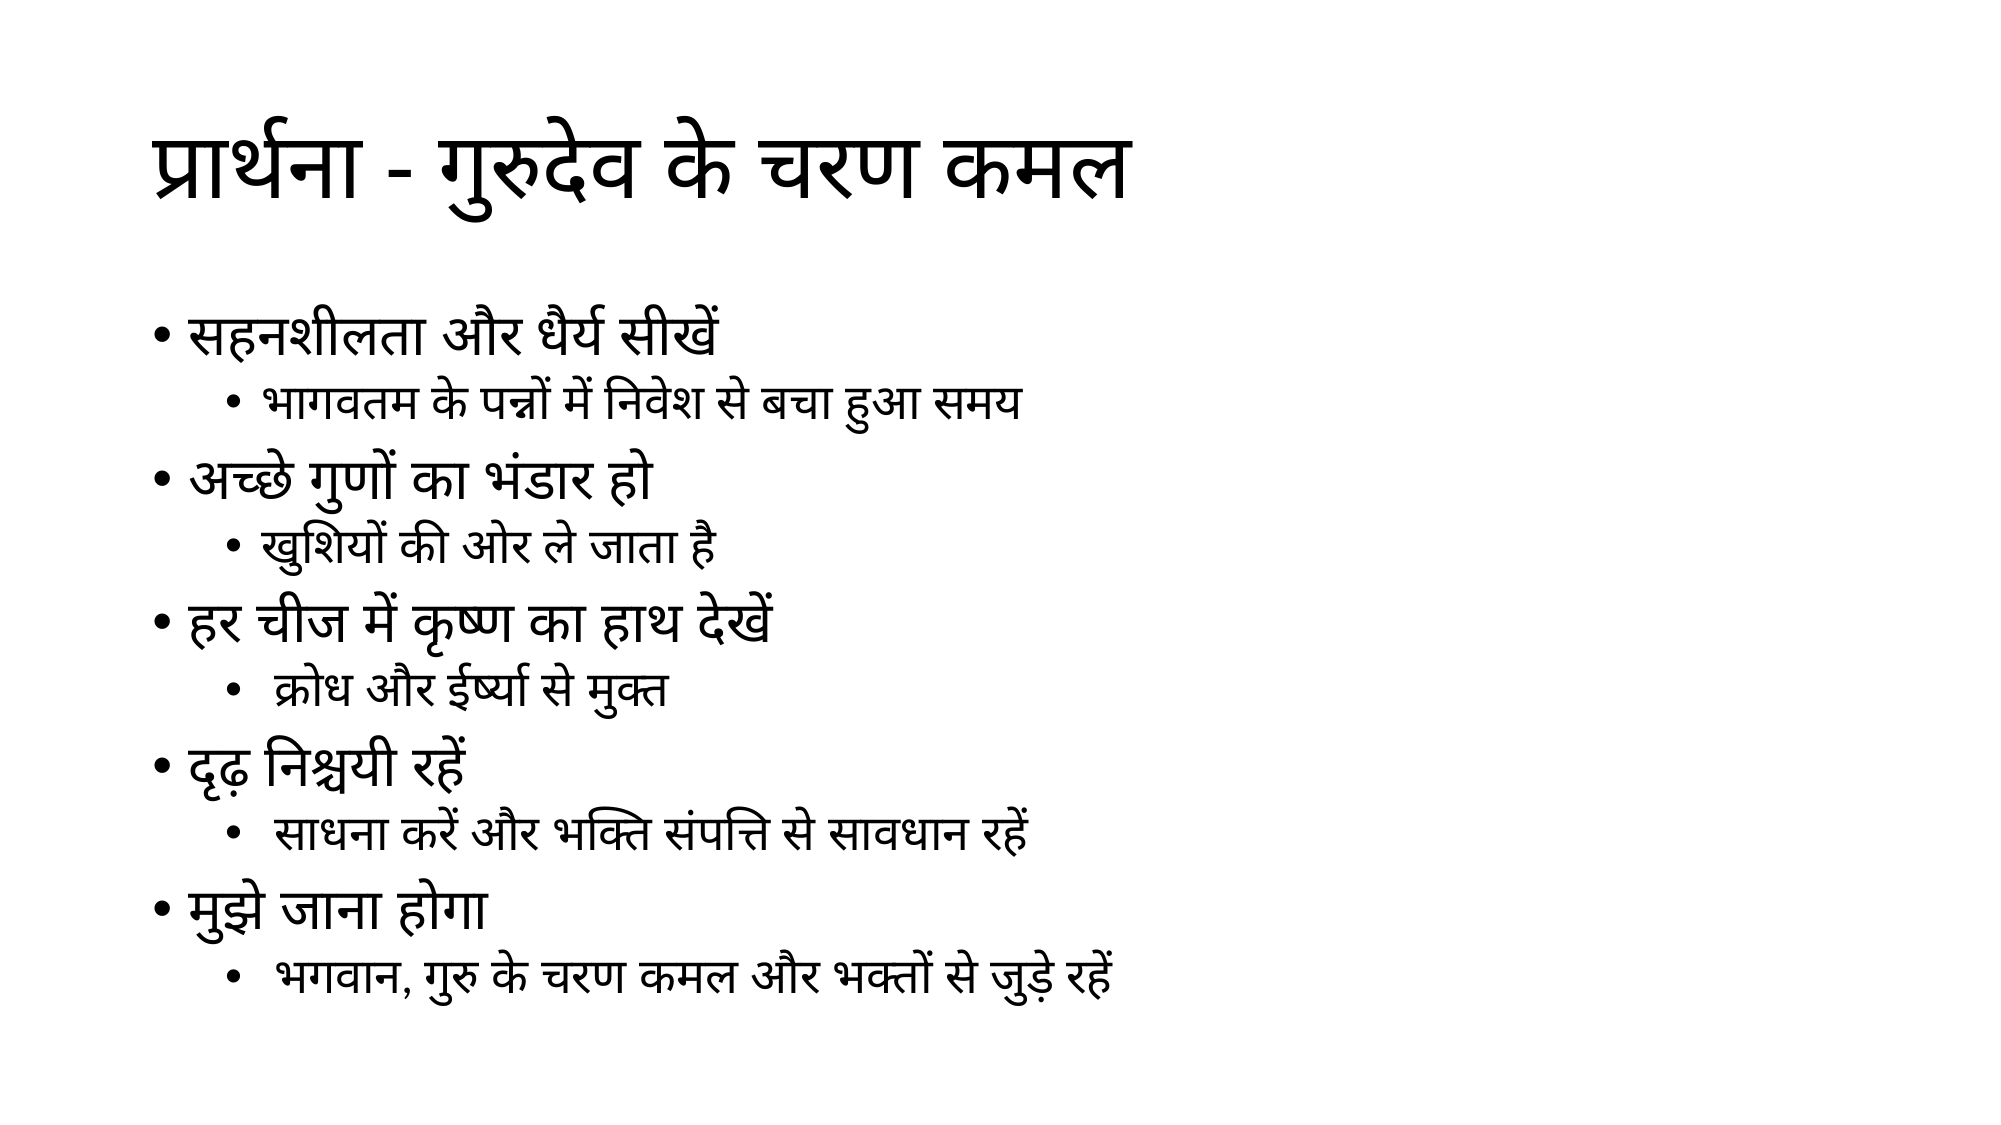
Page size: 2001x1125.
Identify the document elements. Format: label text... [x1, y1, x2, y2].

list सहनशीलता और धैर्य सीखें भागवतम के पन्नों में निवेश से बचा हुआ समय अच्छे गुणों का भंडार हो खुशियों की ओर ले जाता है हर चीज में कृष्ण का हाथ देखें क्रोध और ईर्ष्या से मुक्त दृढ़ निश्चयी रहें साधना करें और भक्ति संपत्ति से सावधान रहें मुझे जाना होगा भगवान, गुरु के चरण कमल और भक्तों से जुड़े रहें [137, 299, 1863, 1014]
title प्रार्थना - गुरुदेव के चरण कमल [137, 59, 1863, 278]
